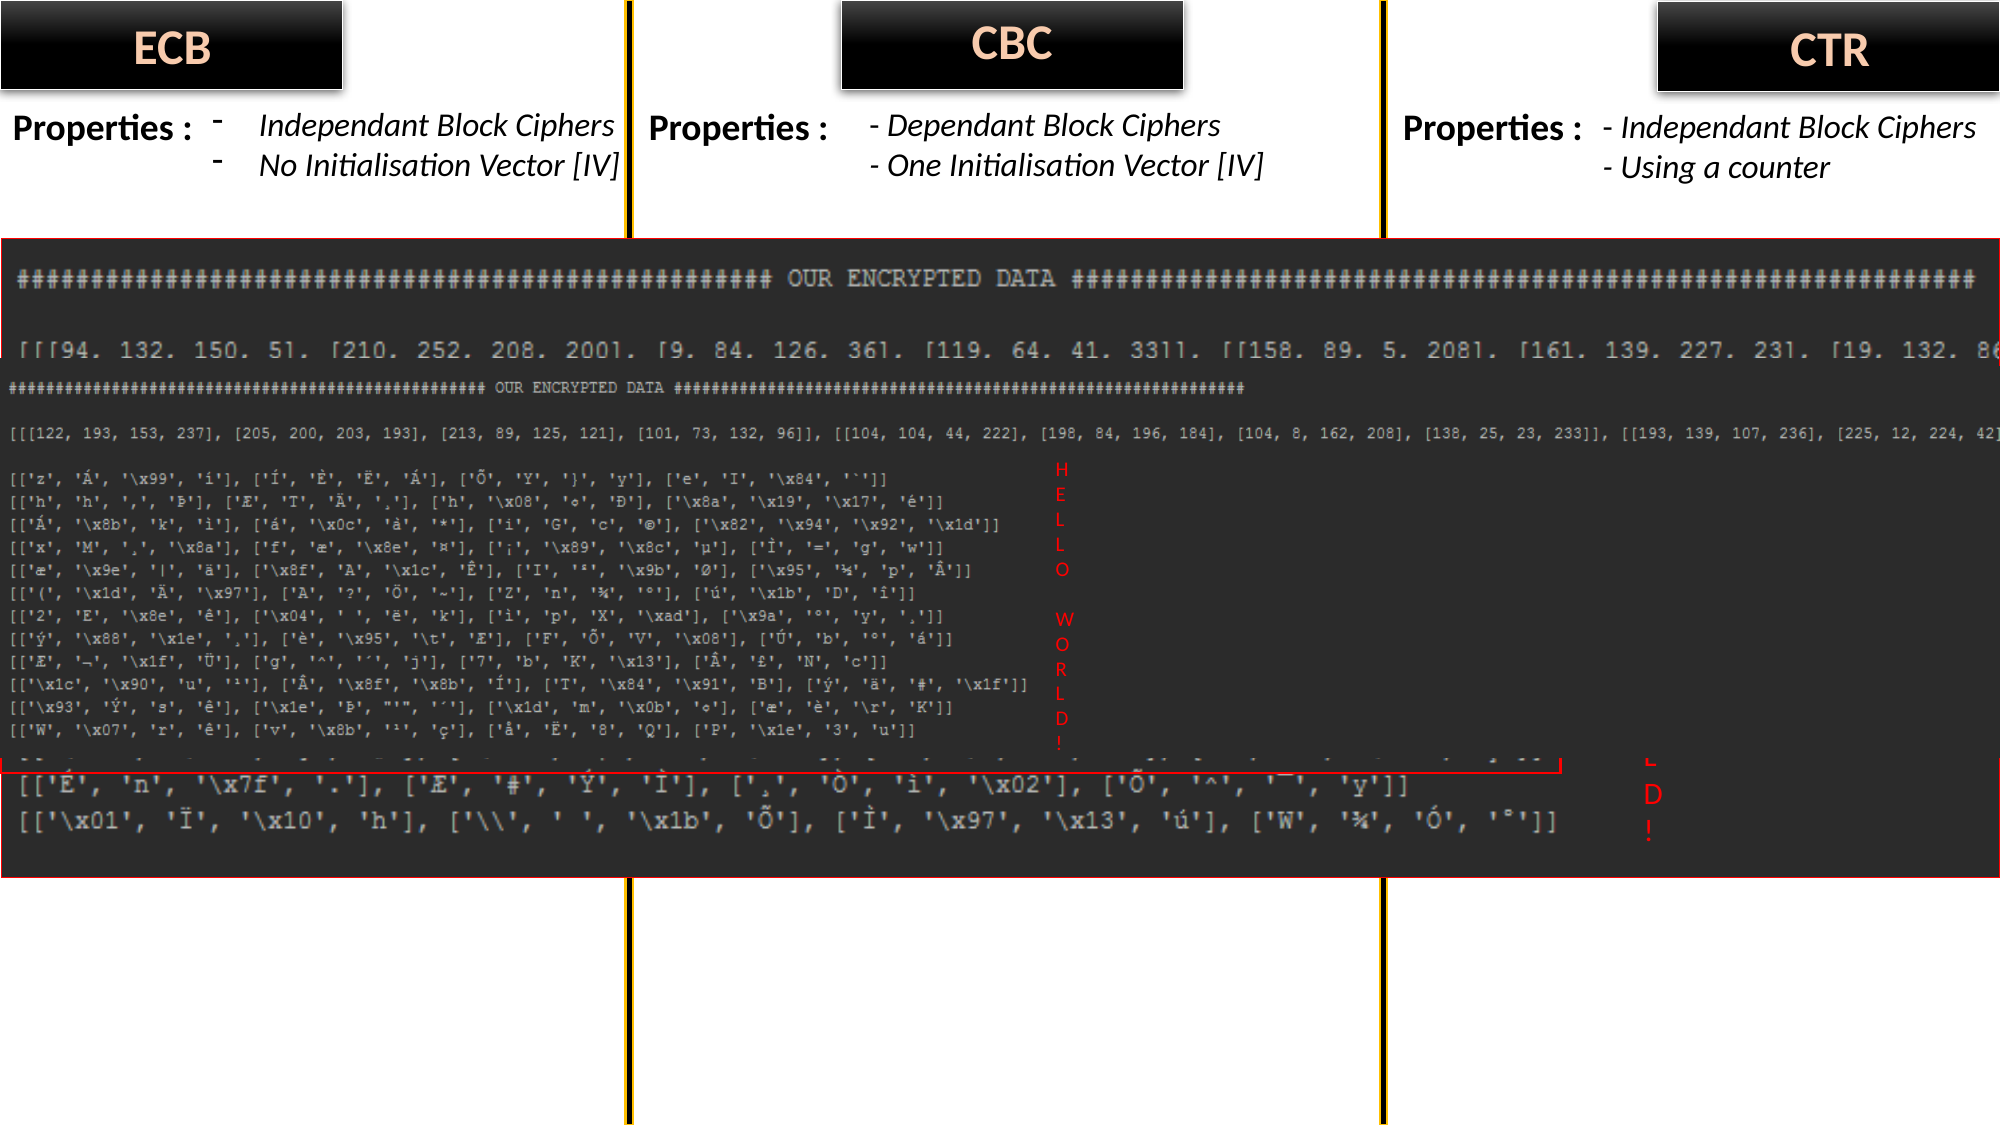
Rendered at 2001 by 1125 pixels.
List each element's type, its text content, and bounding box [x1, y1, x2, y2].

text_box Properties : [1388, 95, 1598, 156]
picture [0, 229, 2000, 878]
text_box [0, 0, 343, 90]
text_box [841, 0, 1184, 90]
text_box [1379, 0, 1388, 229]
text_box Properties : [636, 95, 844, 156]
text_box [1657, 1, 2000, 92]
text_box Independant Block Ciphers No Initialisation Vector [IV] [197, 95, 636, 191]
text_box CBC [956, 1, 1068, 77]
text_box [1379, 878, 1388, 1125]
text_box [624, 191, 634, 232]
text_box [624, 878, 634, 1125]
text_box CTR [1775, 8, 1886, 84]
text_box [624, 0, 634, 95]
text_box - Dependant Block Ciphers - One Initialisation Vector [IV] [854, 95, 1281, 191]
text_box Properties : [0, 95, 197, 156]
text_box ECB [118, 6, 227, 82]
text_box - Independant Block Ciphers - Using a counter [1565, 97, 1992, 193]
